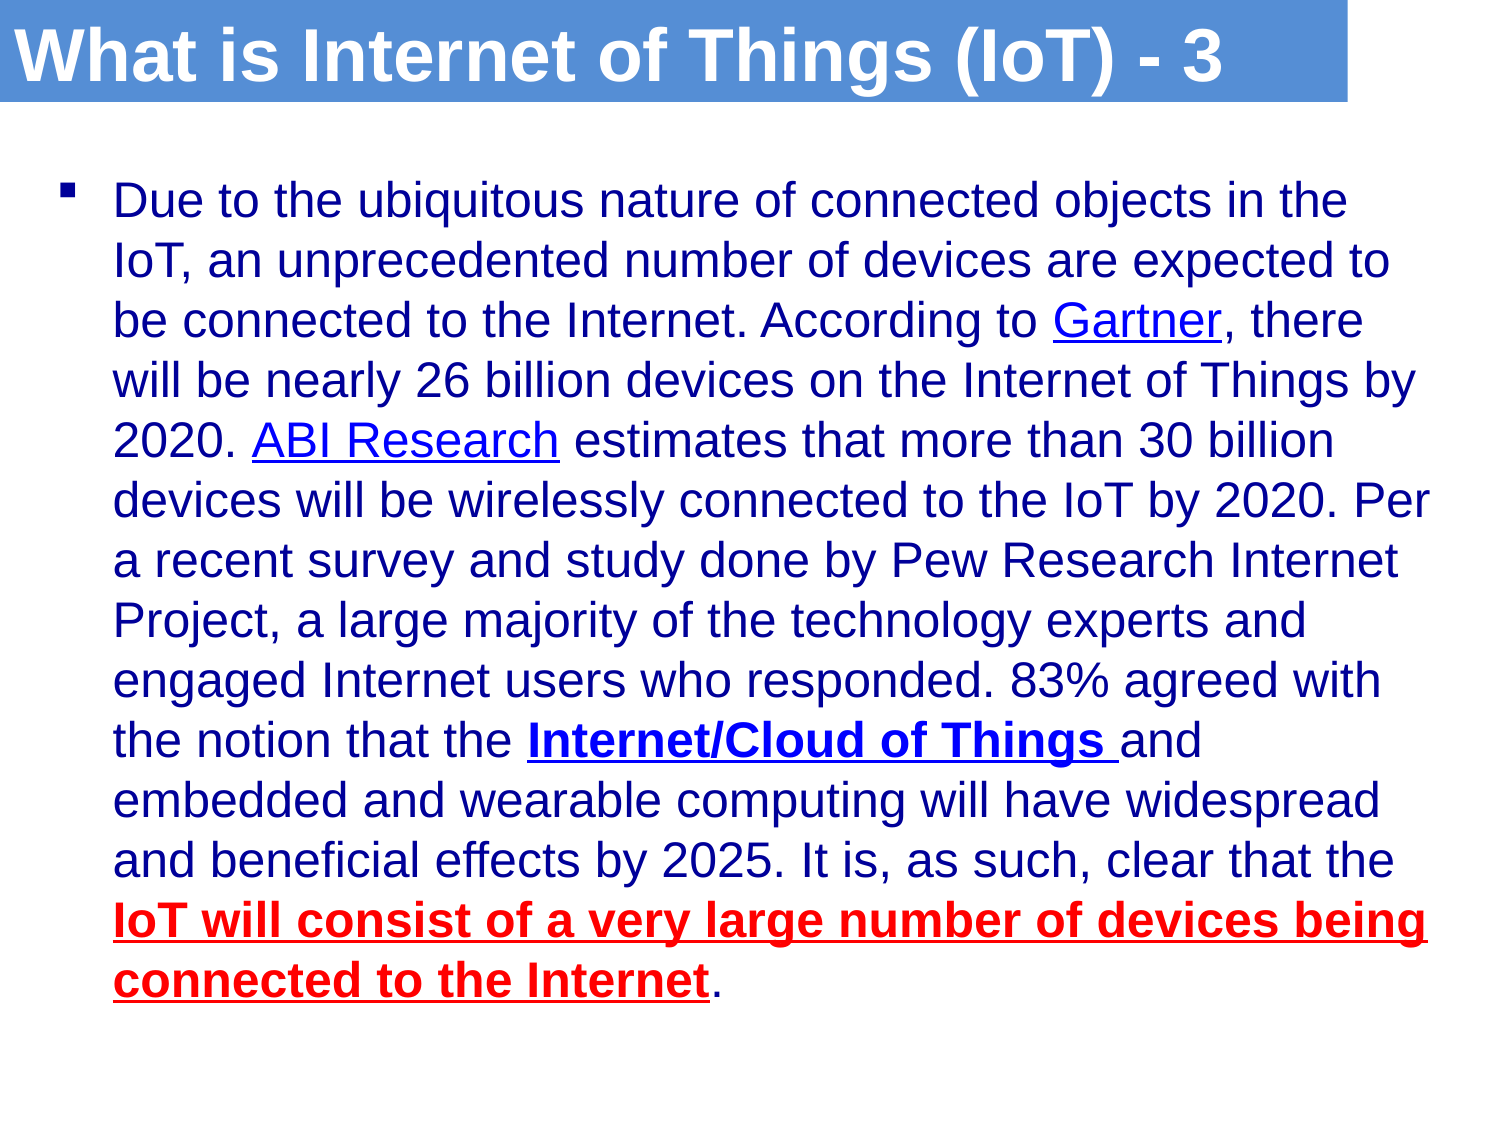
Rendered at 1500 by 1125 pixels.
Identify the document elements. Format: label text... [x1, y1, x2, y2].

list Due to the ubiquitous nature of connected objects in the IoT, an unprecedented number of devices are expected to be connected to the Internet. According to Gartner, there will be nearly 26 billion devices on the Internet of Things by 2020. ABI Research estimates that more than 30 billion devices will be wirelessly connected to the IoT by 2020. Per a recent survey and study done by Pew Research Internet Project, a large majority of the technology experts and engaged Internet users who responded. 83% agreed with the notion that the Internet/Cloud of Things and embedded and wearable computing will have widespread and beneficial effects by 2025. It is, as such, clear that the IoT will consist of a very large number of devices being connected to the Internet. [41, 159, 1459, 1023]
title What is Internet of Things (IoT) - 3 [0, 0, 1348, 102]
